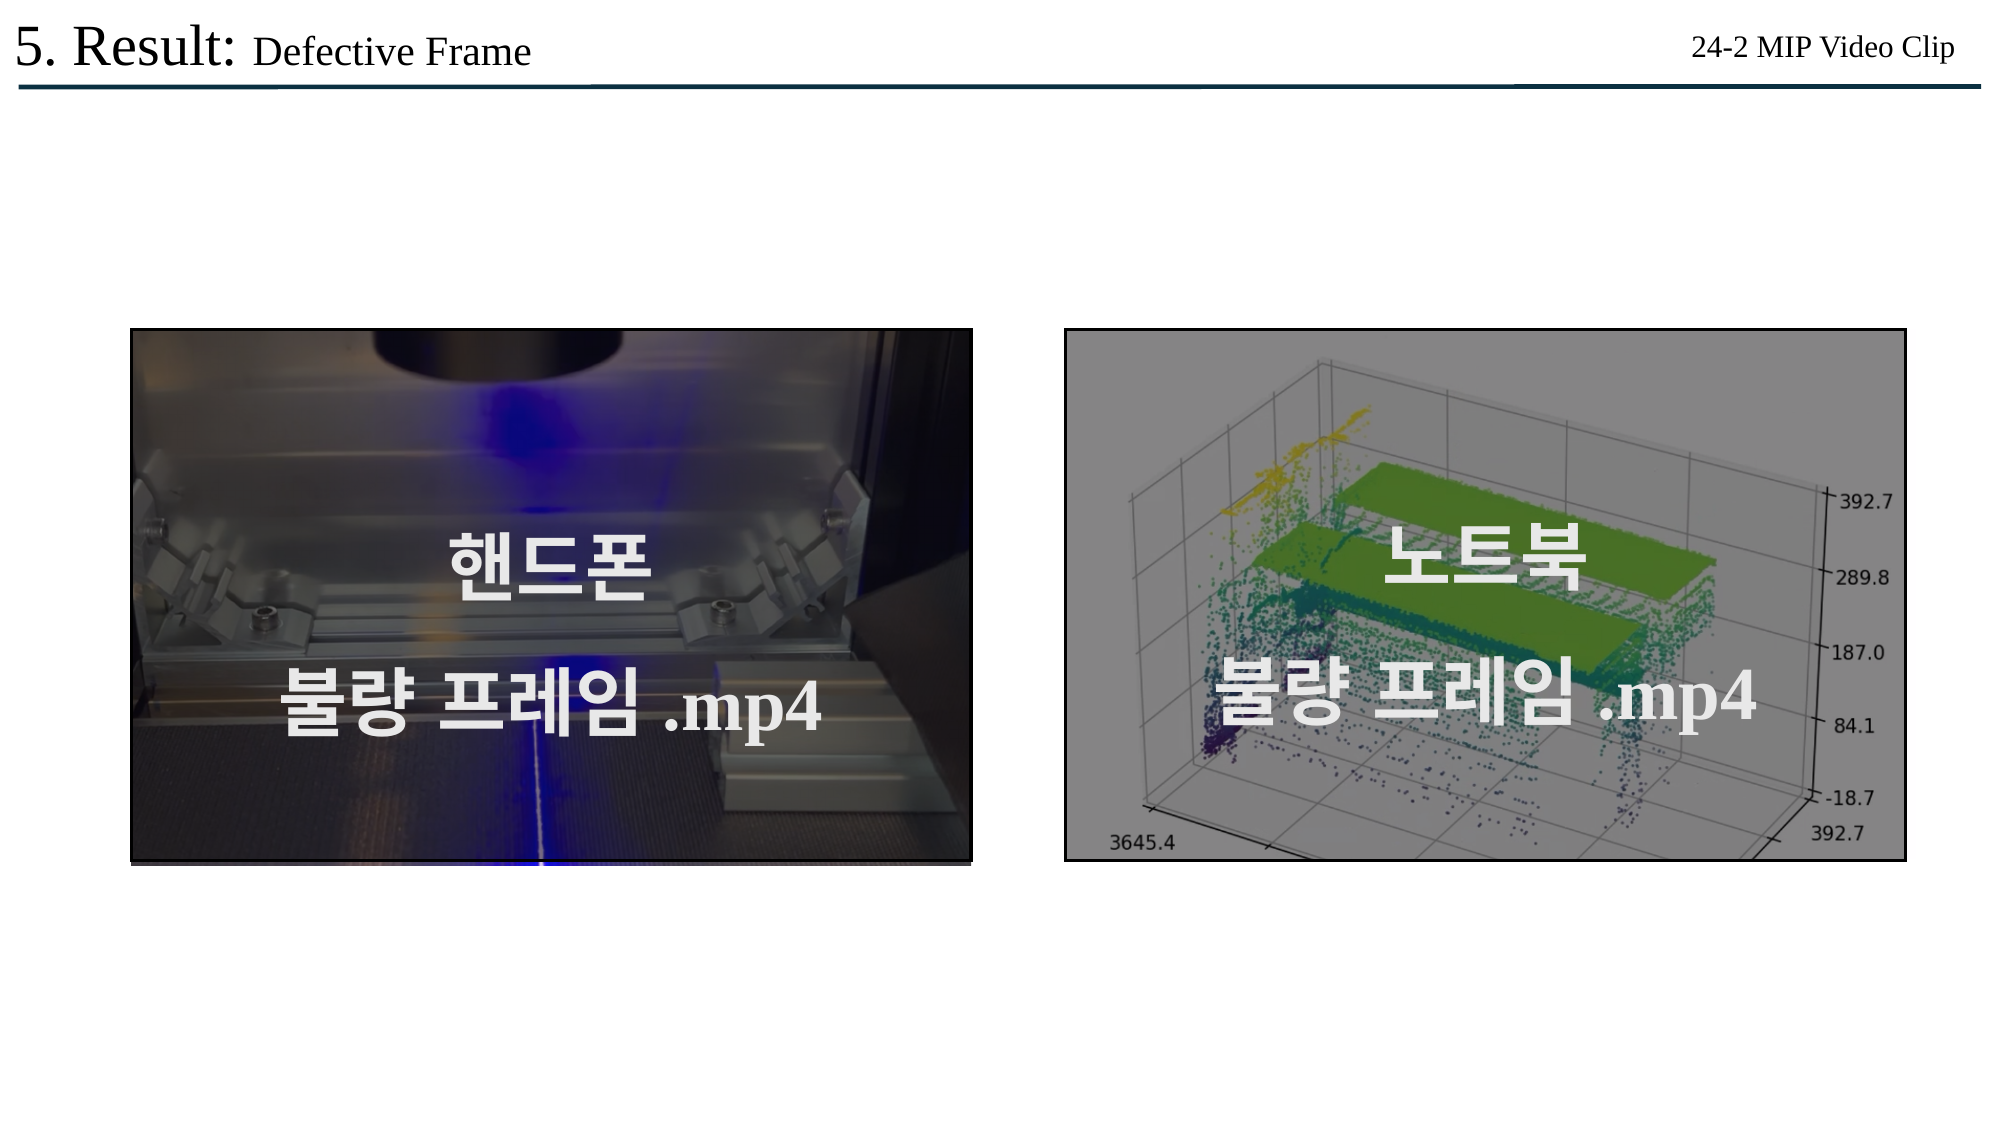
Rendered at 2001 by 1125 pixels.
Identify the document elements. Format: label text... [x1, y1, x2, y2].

text_box 5. Result: Defective Frame [0, 0, 721, 85]
picture [1065, 328, 1917, 860]
picture [130, 328, 972, 866]
text_box 24-2 MIP Video Clip [1665, 19, 1982, 72]
